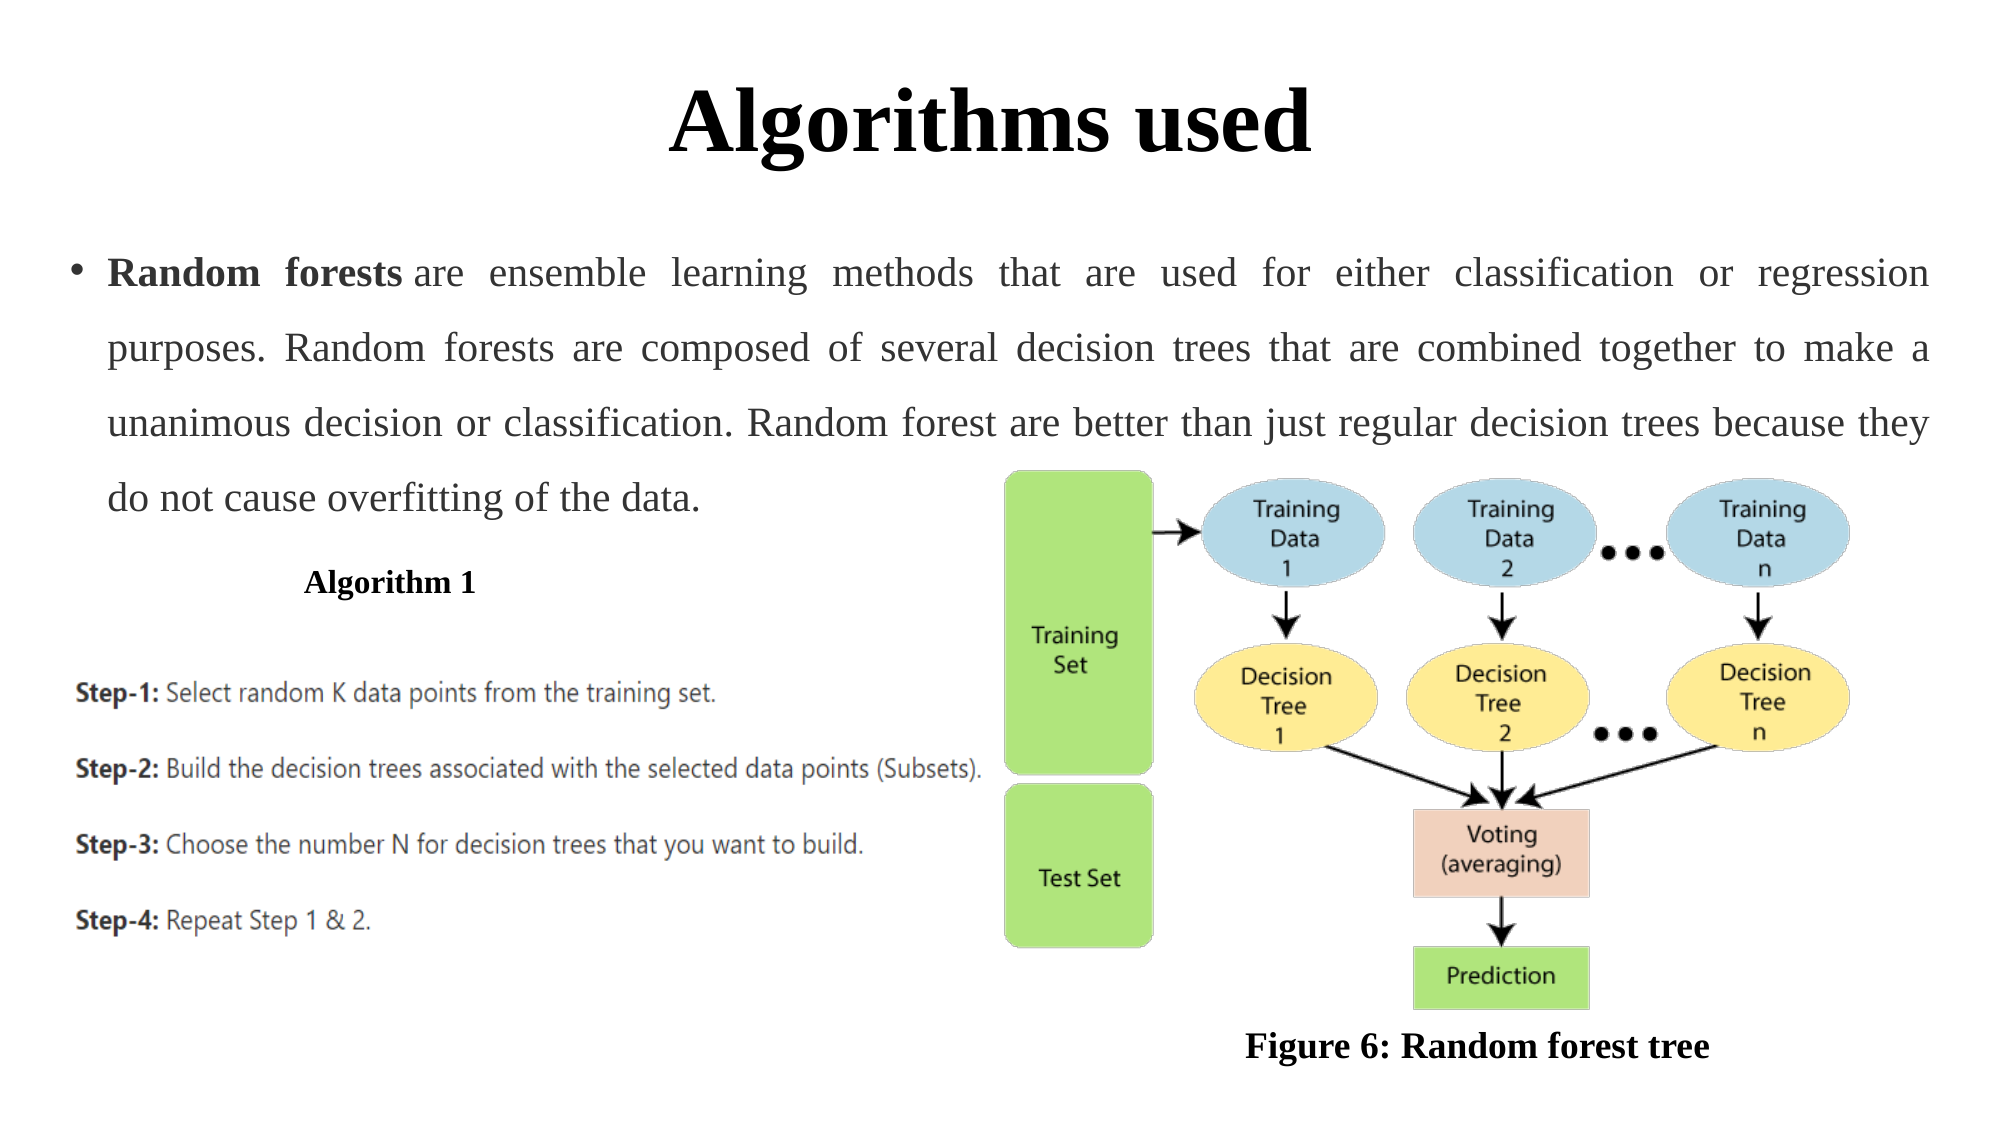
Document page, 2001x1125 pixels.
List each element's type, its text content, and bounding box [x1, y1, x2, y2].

text_box Algorithms used [128, 12, 1854, 230]
picture [999, 465, 1858, 1014]
list Random forests are ensemble learning methods that are used for either classification or regression purposes. Random forests are composed of several decision trees that are combined together to make a unanimous decision or classification. Random forest are better than just regular decision trees because they do not cause overfitting of the data. [54, 212, 1945, 1062]
text_box Figure 6: Random forest tree [1229, 1013, 1905, 1074]
text_box Algorithm 1 [289, 552, 678, 608]
picture [64, 660, 992, 962]
